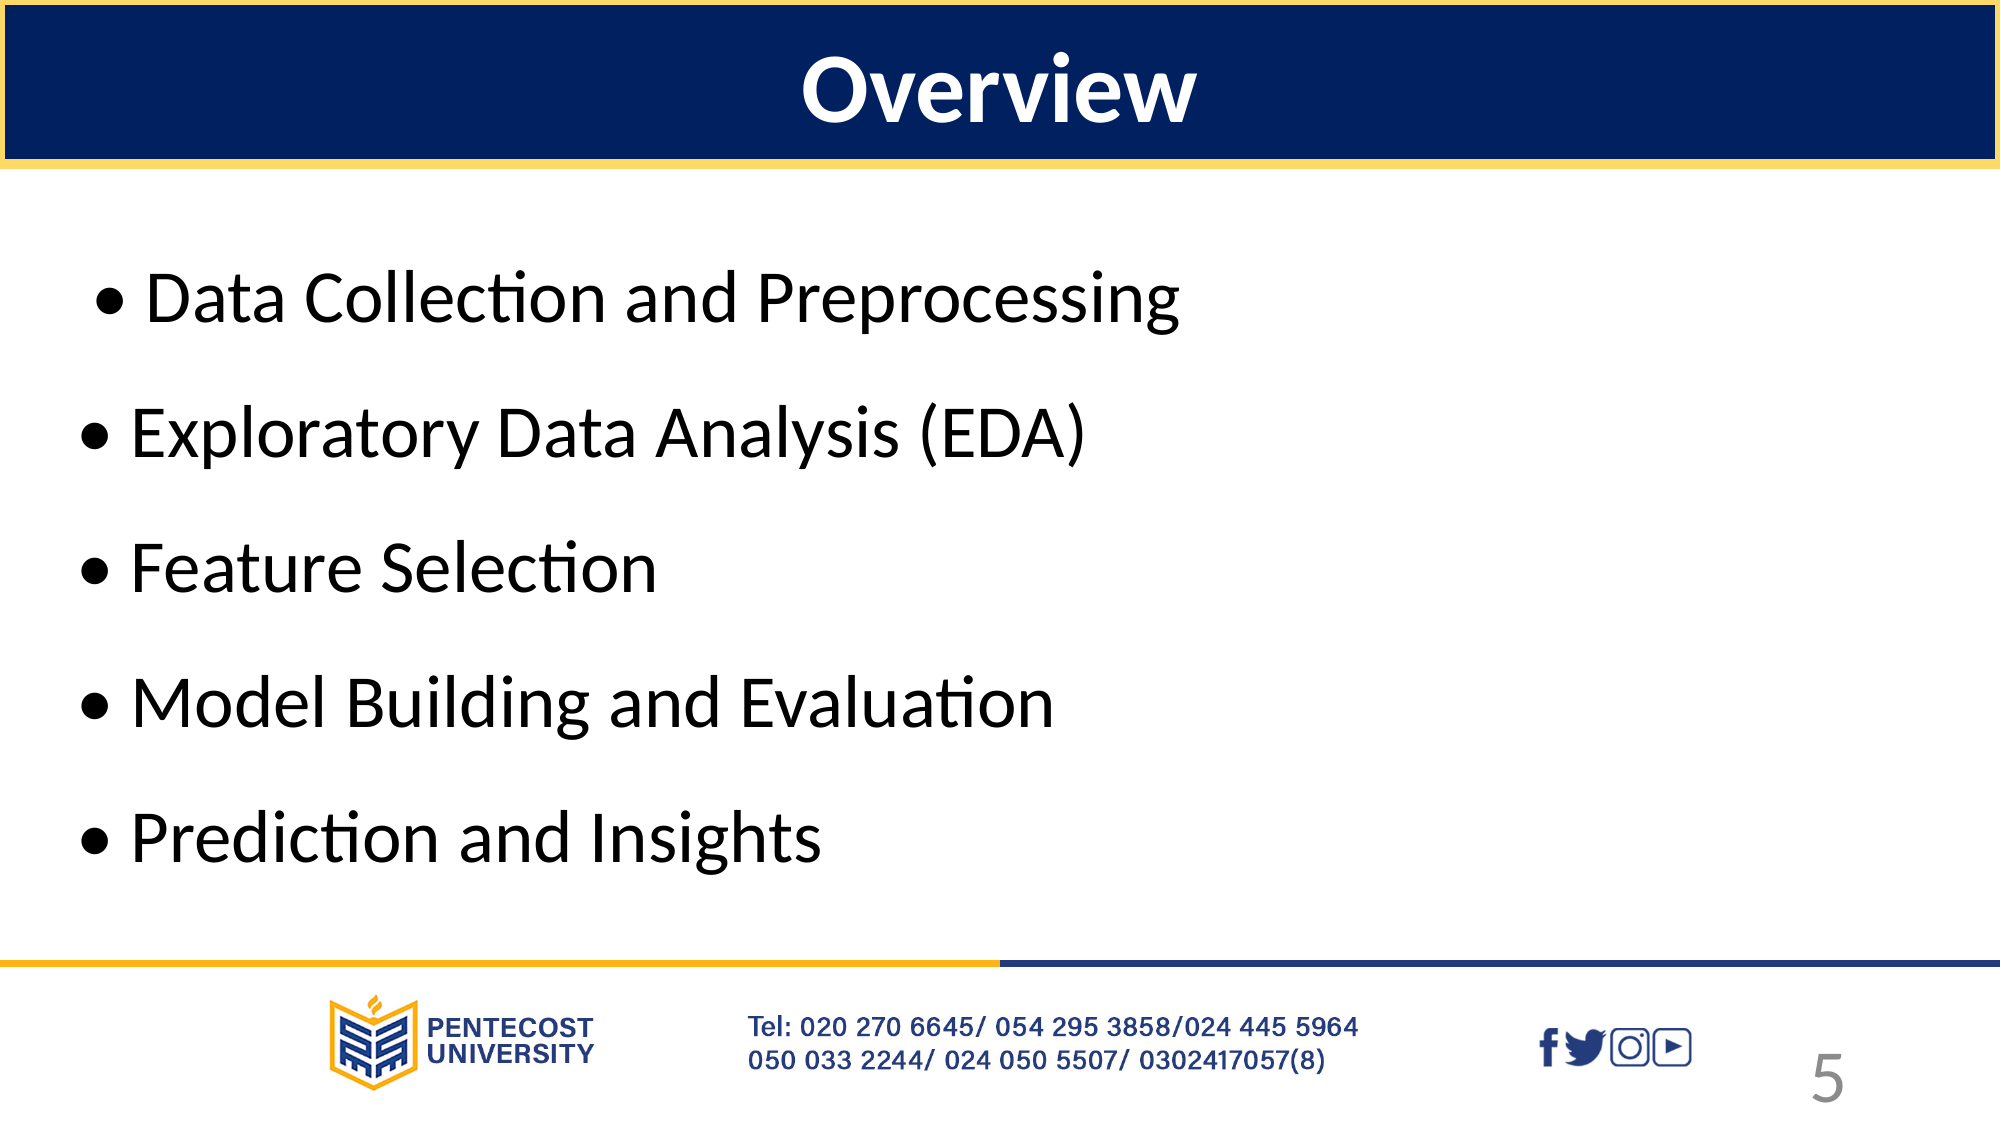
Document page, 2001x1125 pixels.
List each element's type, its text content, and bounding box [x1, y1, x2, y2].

text_box • Data Collection and Preprocessing • Exploratory Data Analysis (EDA) • Feature Selection • Model Building and Evaluation • Prediction and Insights [61, 194, 1934, 960]
picture [0, 960, 2000, 1125]
text_box Overview [0, 0, 2000, 165]
